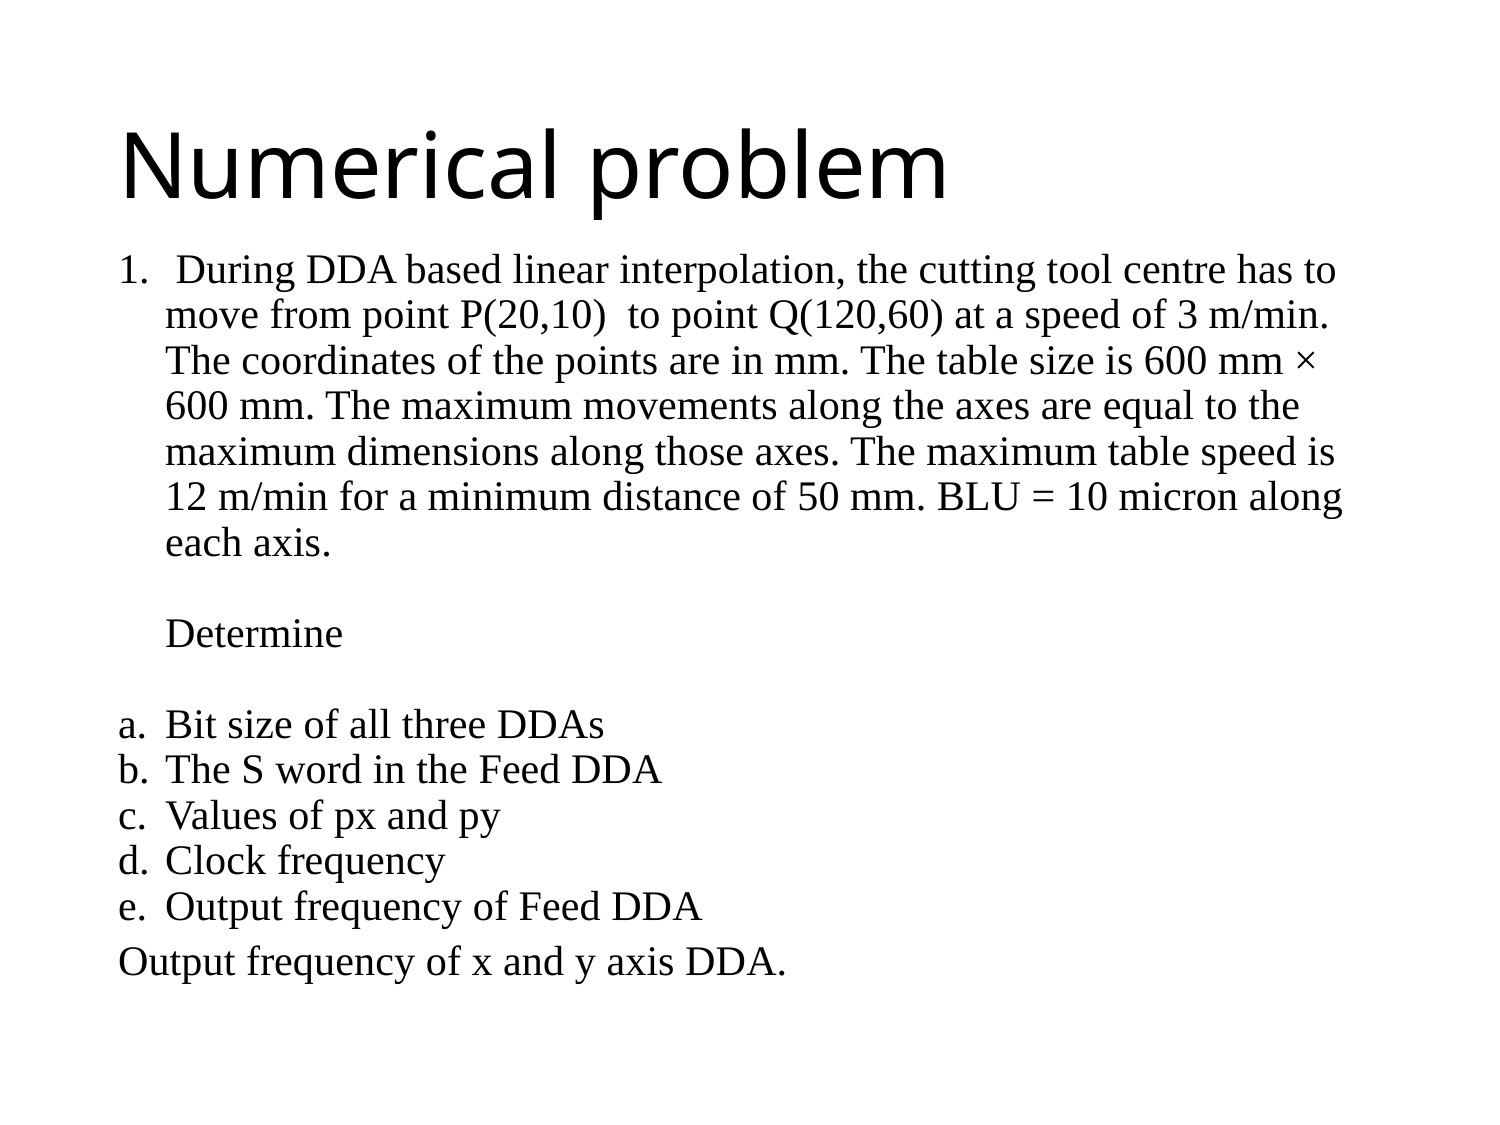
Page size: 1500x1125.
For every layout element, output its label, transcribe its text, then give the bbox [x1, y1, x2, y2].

list During DDA based linear interpolation, the cutting tool centre has to move from point P(20,10) to point Q(120,60) at a speed of 3 m/min. The coordinates of the points are in mm. The table size is 600 mm × 600 mm. The maximum movements along the axes are equal to the maximum dimensions along those axes. The maximum table speed is 12 m/min for a minimum distance of 50 mm. BLU = 10 micron along each axis. Determine Bit size of all three DDAs The S word in the Feed DDA Values of px and py Clock frequency Output frequency of Feed DDA Output frequency of x and y axis DDA. [103, 239, 1397, 1014]
title Numerical problem [103, 59, 1397, 239]
